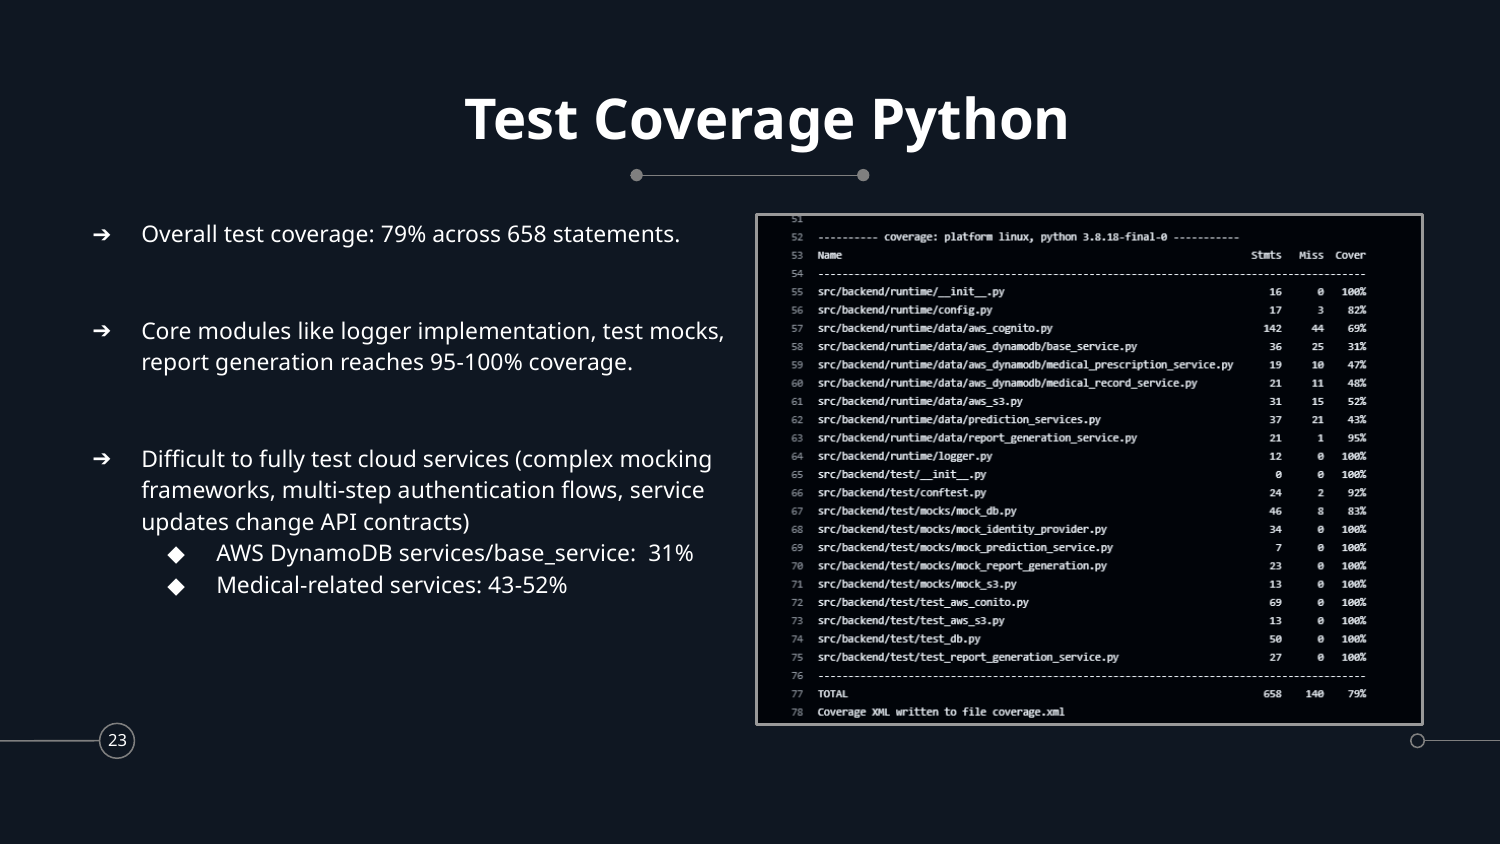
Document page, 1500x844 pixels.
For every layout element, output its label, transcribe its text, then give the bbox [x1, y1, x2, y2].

list Overall test coverage: 79% across 658 statements. Core modules like logger implementation, test mocks, report generation reaches 95-100% coverage. Difficult to fully test cloud services (complex mocking frameworks, multi-step authentication flows, service updates change API contracts) AWS DynamoDB services/base_service: 31% Medical-related services: 43-52% [66, 216, 729, 787]
picture [757, 215, 1421, 724]
title Test Coverage Python [191, 81, 1345, 152]
